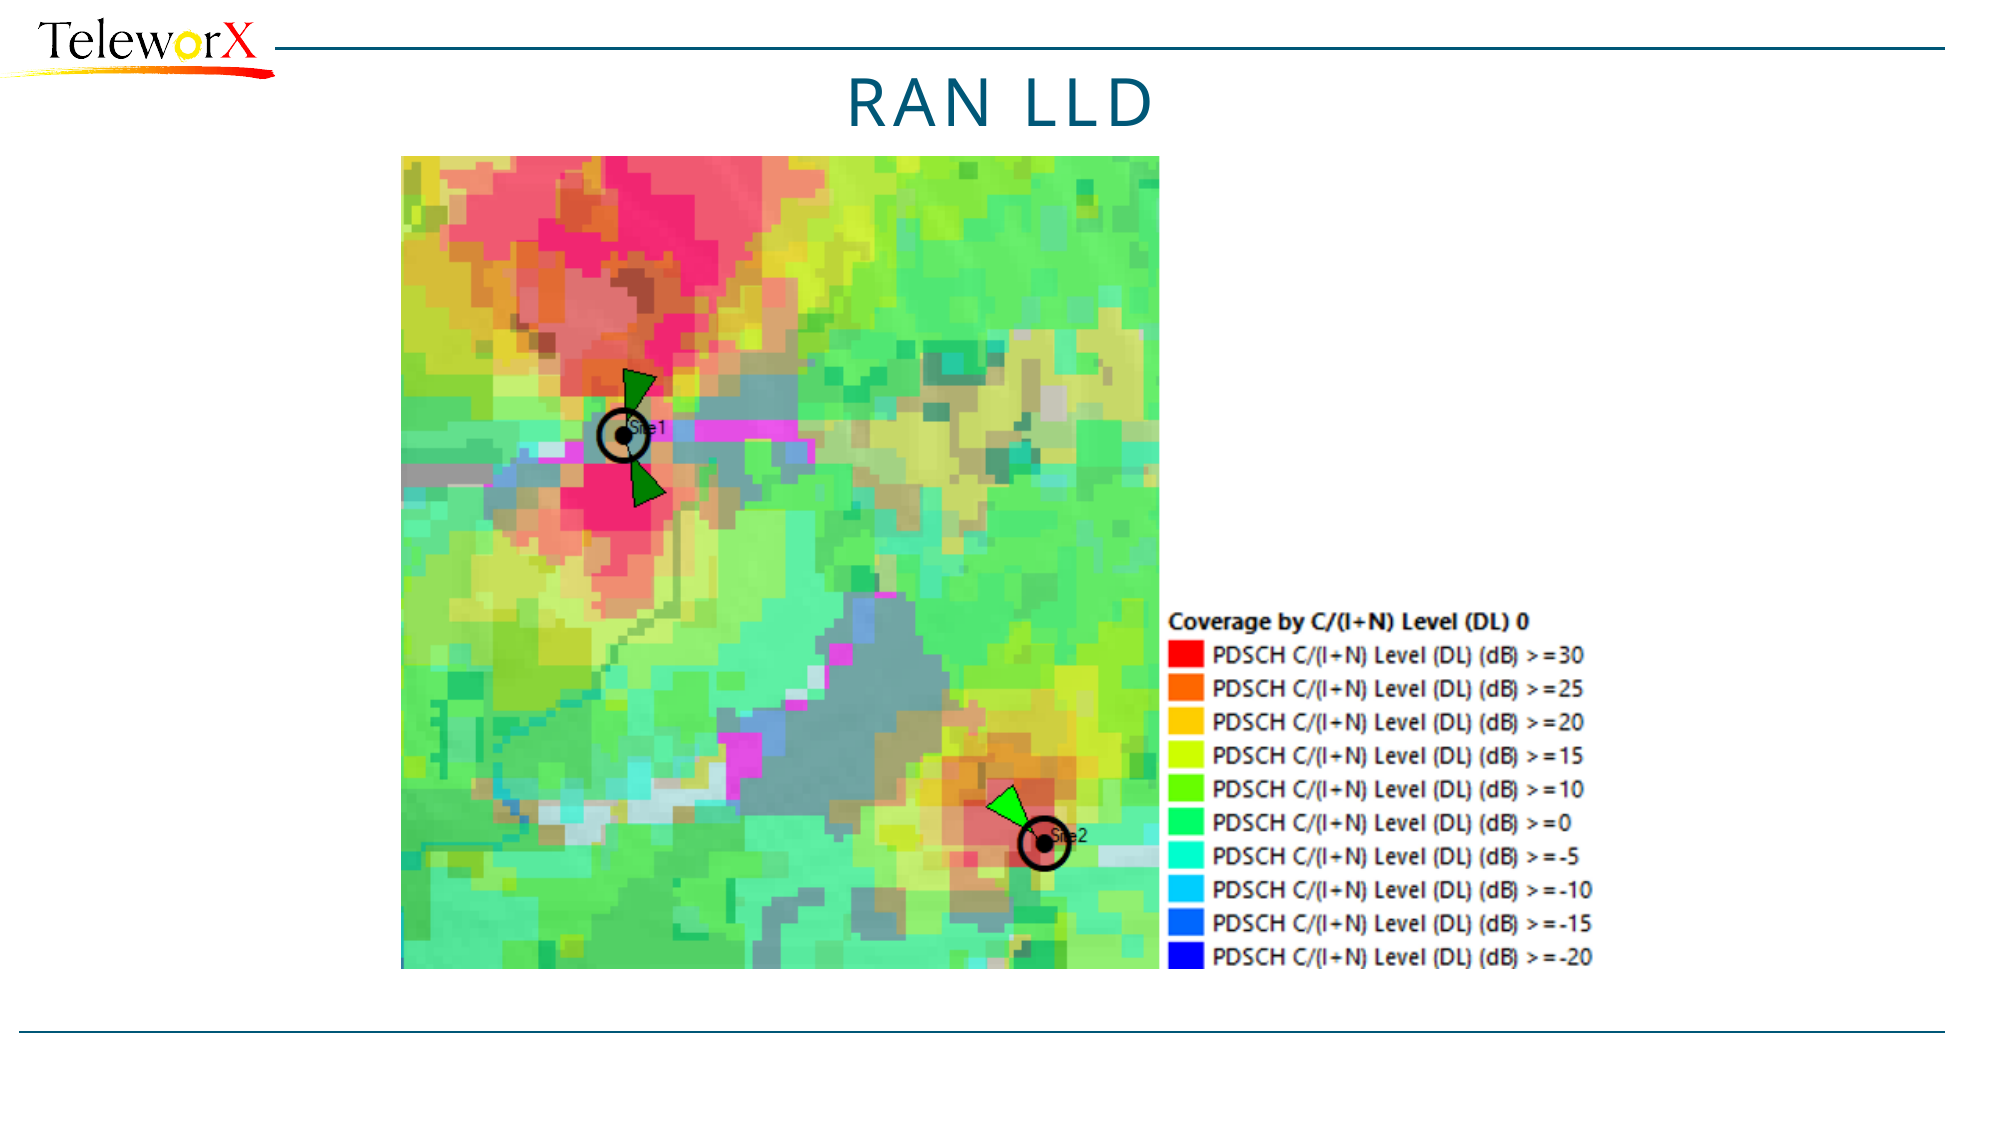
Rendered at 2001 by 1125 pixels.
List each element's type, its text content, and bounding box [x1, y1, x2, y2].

picture [401, 156, 1599, 969]
title RAN LLD [0, 57, 2000, 148]
picture [0, 17, 276, 57]
